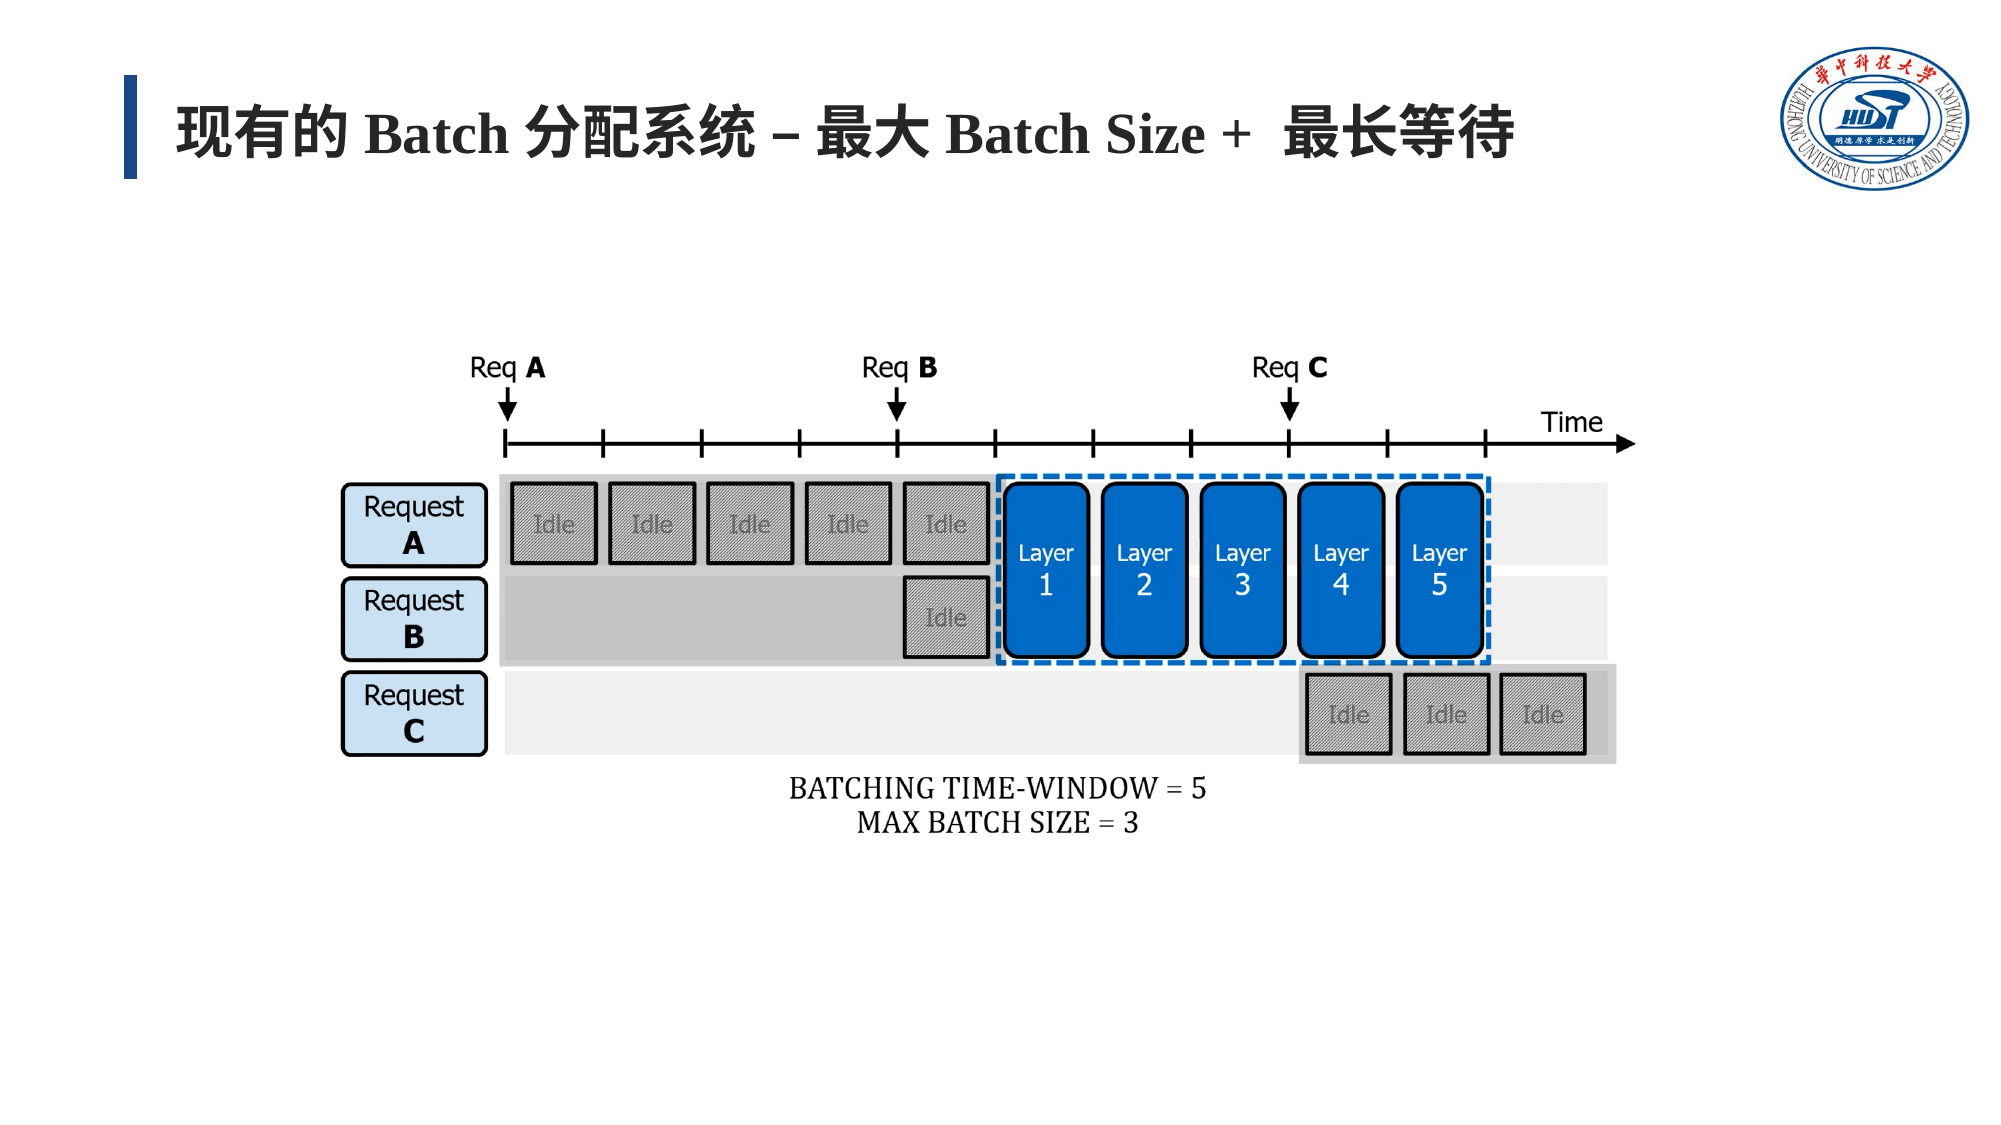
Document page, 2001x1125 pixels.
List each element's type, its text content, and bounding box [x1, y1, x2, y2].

text_box 现有的Batch分配系统 – 最大Batch Size + 最长等待 [160, 88, 1575, 173]
picture [326, 337, 1674, 844]
picture [1758, 27, 2000, 195]
